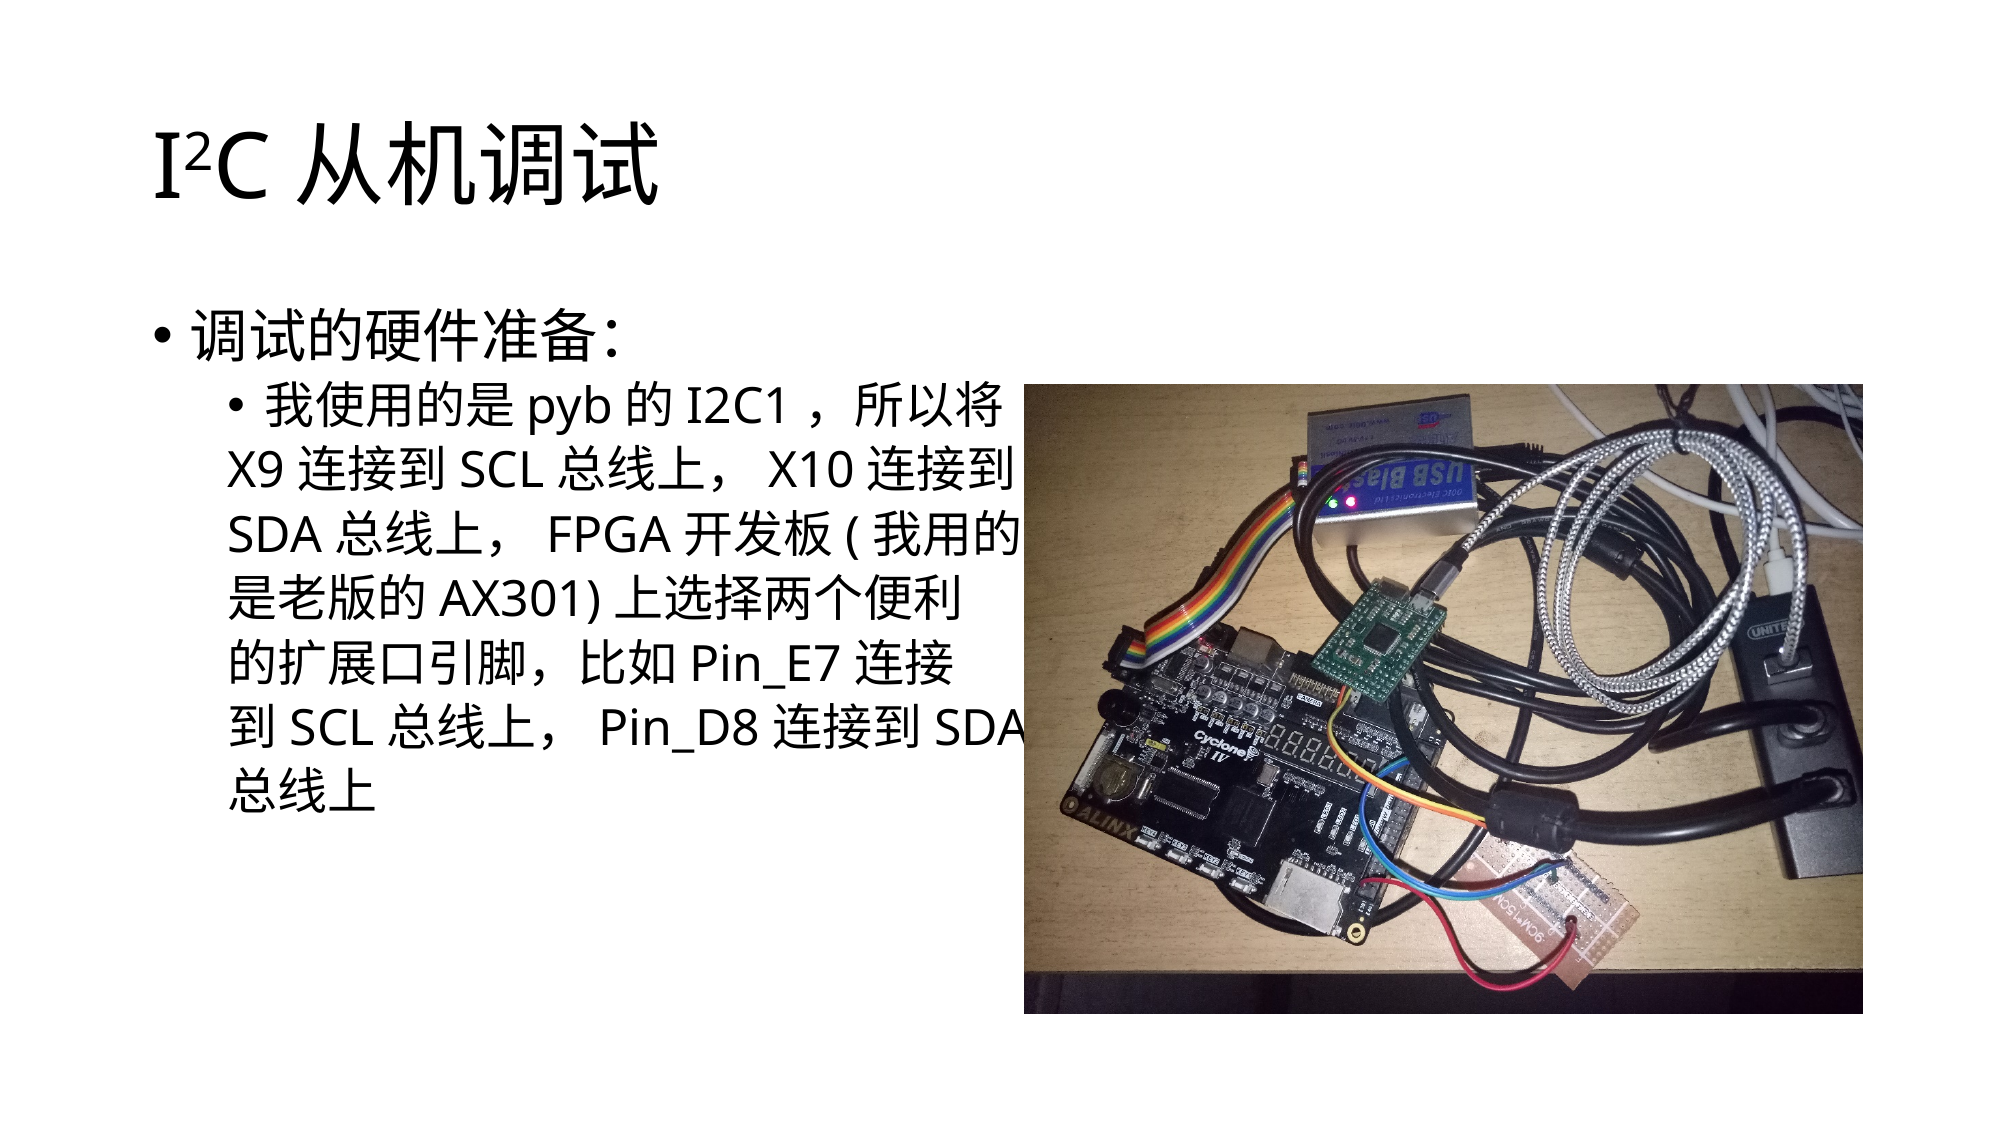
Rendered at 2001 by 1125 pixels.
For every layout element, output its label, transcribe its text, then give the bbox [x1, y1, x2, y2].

picture [1024, 384, 1863, 1014]
title I2C从机调试 [137, 59, 1863, 278]
list 调试的硬件准备： 我使用的是pyb的I2C1，所以将 X9连接到SCL总线上，X10连接到 SDA总线上，FPGA开发板(我用的 是老版的AX301)上选择两个便利 的扩展口引脚，比如Pin_E7连接 到SCL总线上，Pin_D8连接到SDA 总线上 [137, 299, 1863, 1014]
